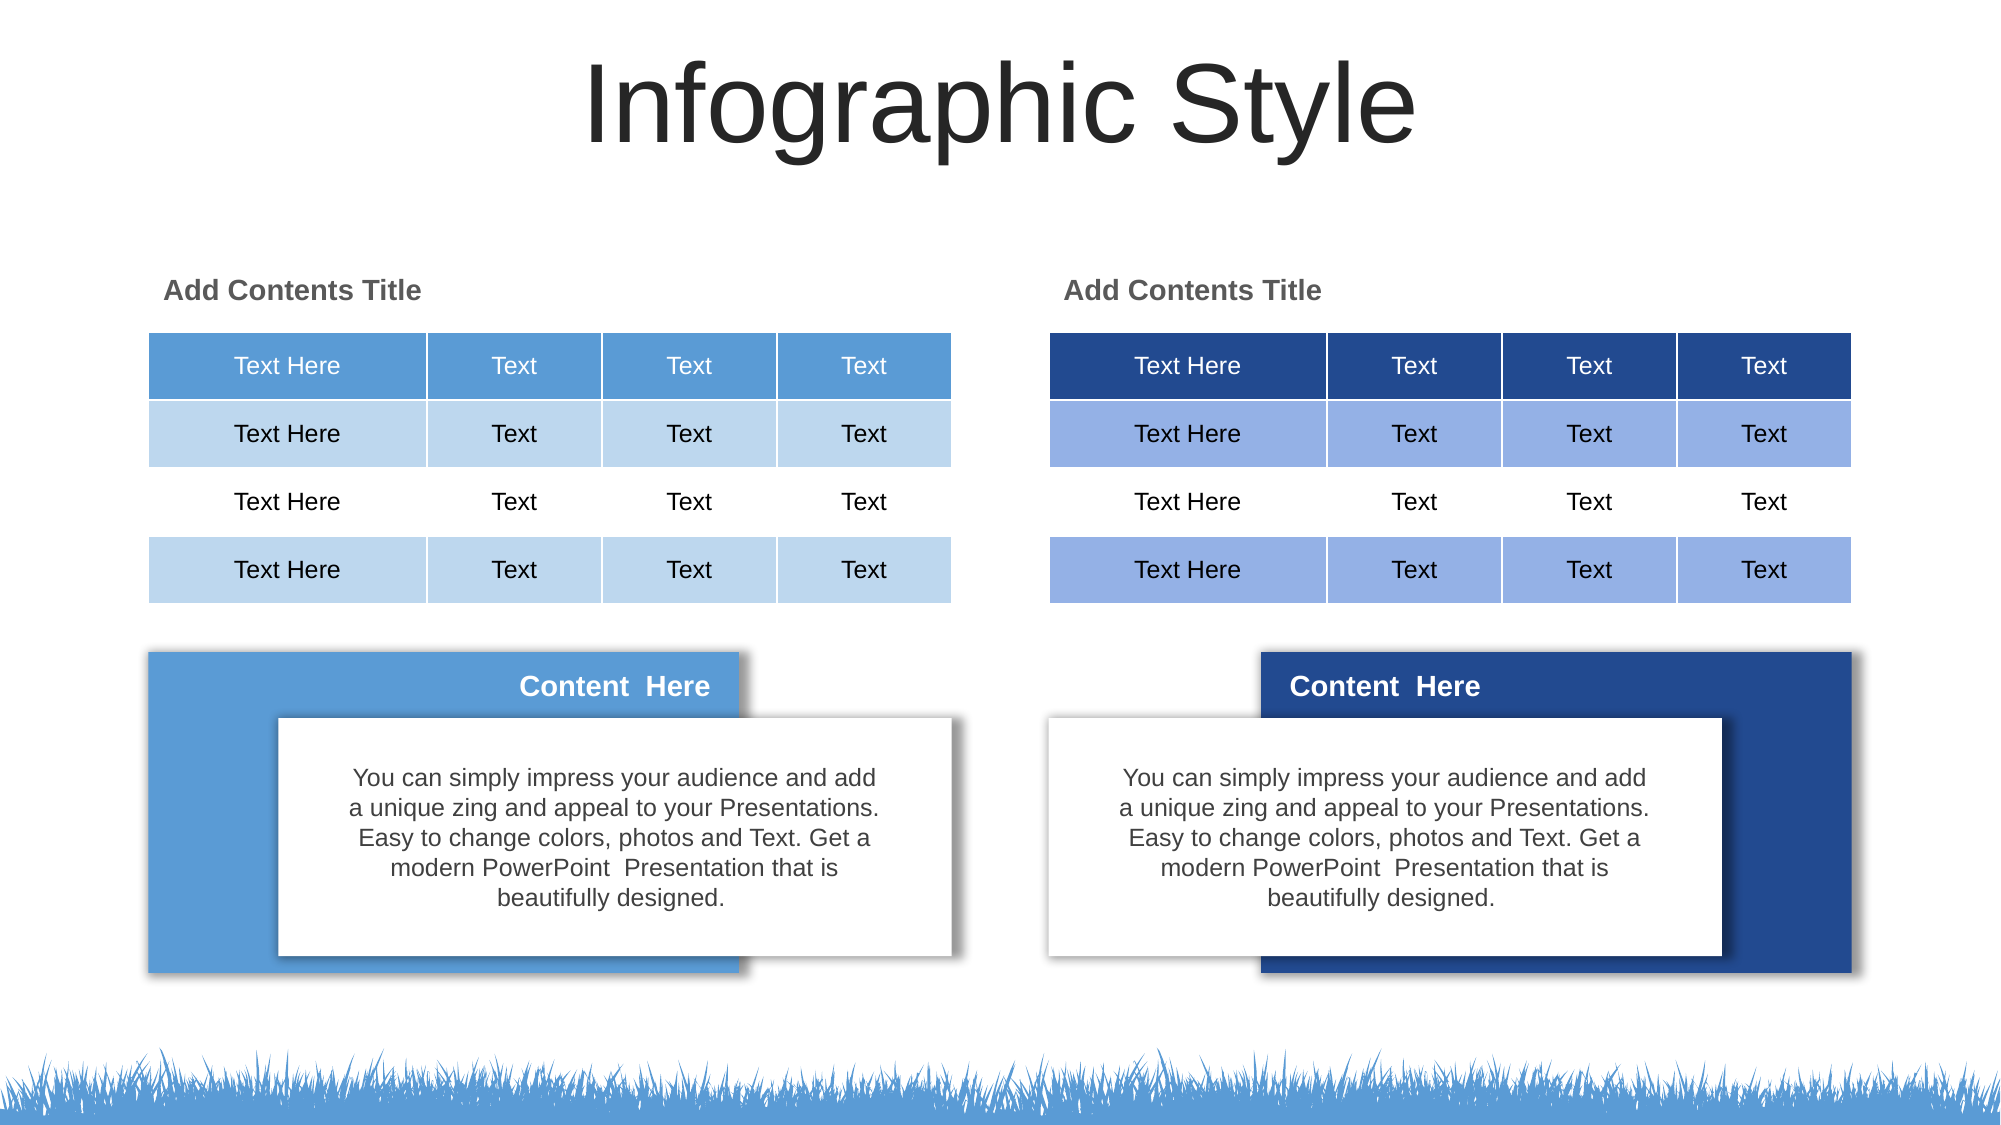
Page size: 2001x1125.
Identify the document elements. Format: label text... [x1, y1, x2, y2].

text_box [1260, 651, 1853, 974]
list Infographic Style [0, 47, 2000, 166]
text_box [1048, 717, 1723, 957]
text_box Content Here [1237, 660, 1533, 711]
table_cell Text [603, 469, 776, 535]
table_header Text [778, 333, 951, 399]
table_header Text Here [1050, 333, 1326, 399]
table_cell Text [1503, 537, 1676, 603]
table_cell Text [603, 537, 776, 603]
text_box [277, 717, 953, 957]
table_cell Text [1678, 401, 1851, 467]
table_cell Text [428, 401, 601, 467]
table_cell Text Here [1050, 401, 1326, 467]
table_cell Text Here [149, 537, 426, 603]
text_box You can simply impress your audience and add a unique zing and appeal to your Presentations. Easy to change colors, photos and Text. Get a modern PowerPoint Presentation that is beautifully designed. [1098, 753, 1673, 919]
table_header Text [603, 333, 776, 399]
table_cell Text [1503, 401, 1676, 467]
table_cell Text [778, 537, 951, 603]
table_cell Text [1328, 469, 1501, 535]
table_header Text [1678, 333, 1851, 399]
table_cell Text [603, 401, 776, 467]
text_box Add Contents Title [148, 263, 561, 314]
text_box Add Contents Title [1048, 263, 1462, 314]
table_cell Text Here [1050, 469, 1326, 535]
table_cell Text [1328, 537, 1501, 603]
table_cell Text Here [1050, 537, 1326, 603]
table_cell Text [778, 469, 951, 535]
text_box You can simply impress your audience and add a unique zing and appeal to your Presentations. Easy to change colors, photos and Text. Get a modern PowerPoint Presentation that is beautifully designed. [328, 753, 902, 919]
table_header Text Here [149, 333, 426, 399]
table_cell Text [1328, 401, 1501, 467]
table_header Text [1328, 333, 1501, 399]
table_cell Text [428, 469, 601, 535]
table_cell Text [1678, 537, 1851, 603]
text_box [147, 651, 740, 974]
table_cell Text [428, 537, 601, 603]
table_cell Text [1678, 469, 1851, 535]
text_box [1260, 712, 1742, 966]
table_cell Text [778, 401, 951, 467]
table_header Text [428, 333, 601, 399]
table_cell Text Here [149, 469, 426, 535]
text_box Content Here [467, 660, 763, 711]
table_cell Text Here [149, 401, 426, 467]
table_header Text [1503, 333, 1676, 399]
table_cell Text [1503, 469, 1676, 535]
